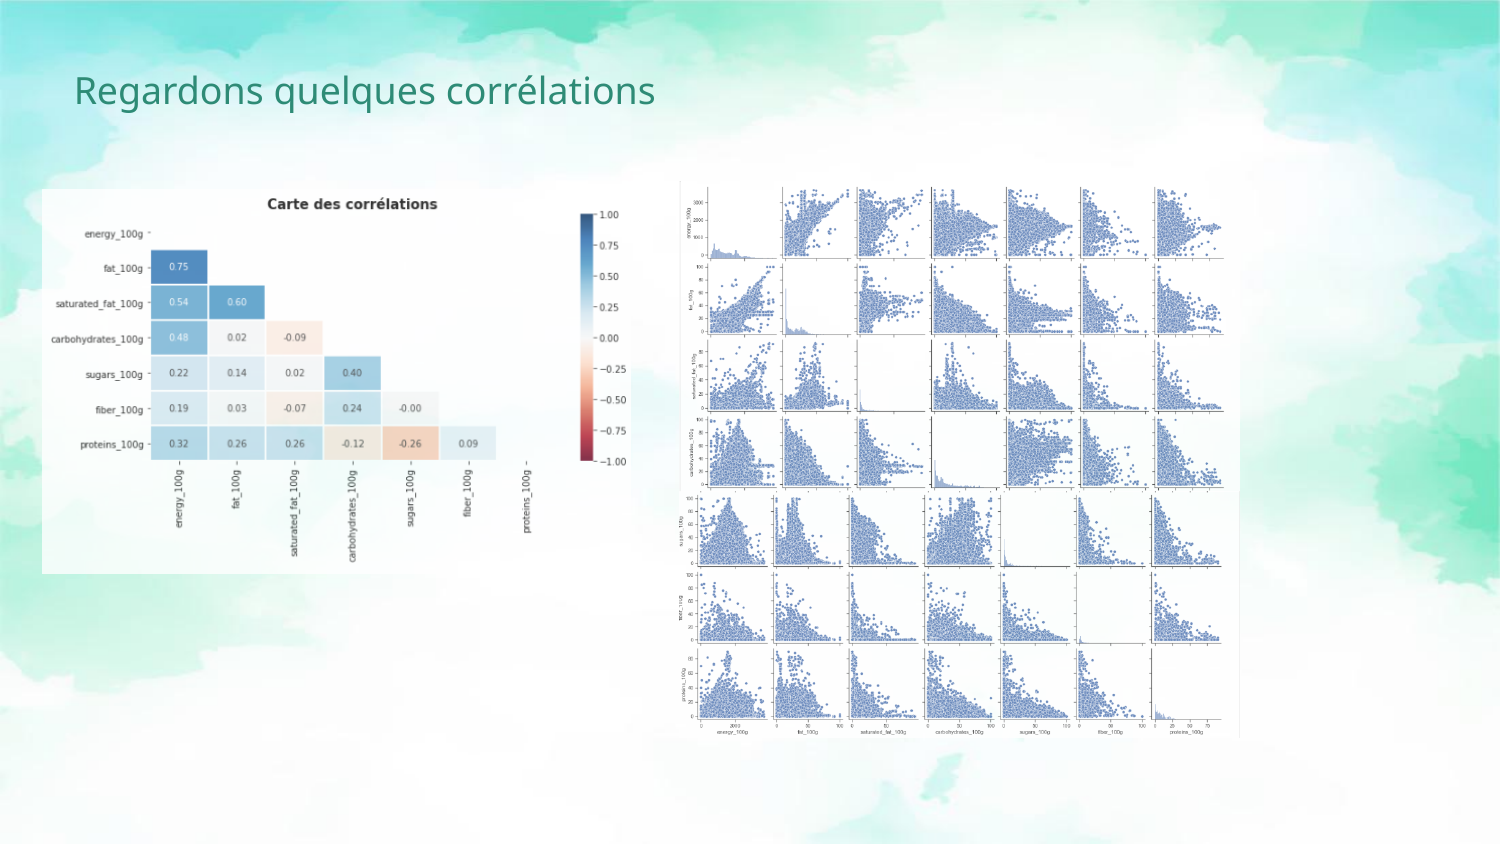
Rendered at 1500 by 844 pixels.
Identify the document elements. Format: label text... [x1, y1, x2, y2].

picture [0, 0, 1500, 844]
text_box Regardons quelques corrélations [59, 59, 1273, 118]
